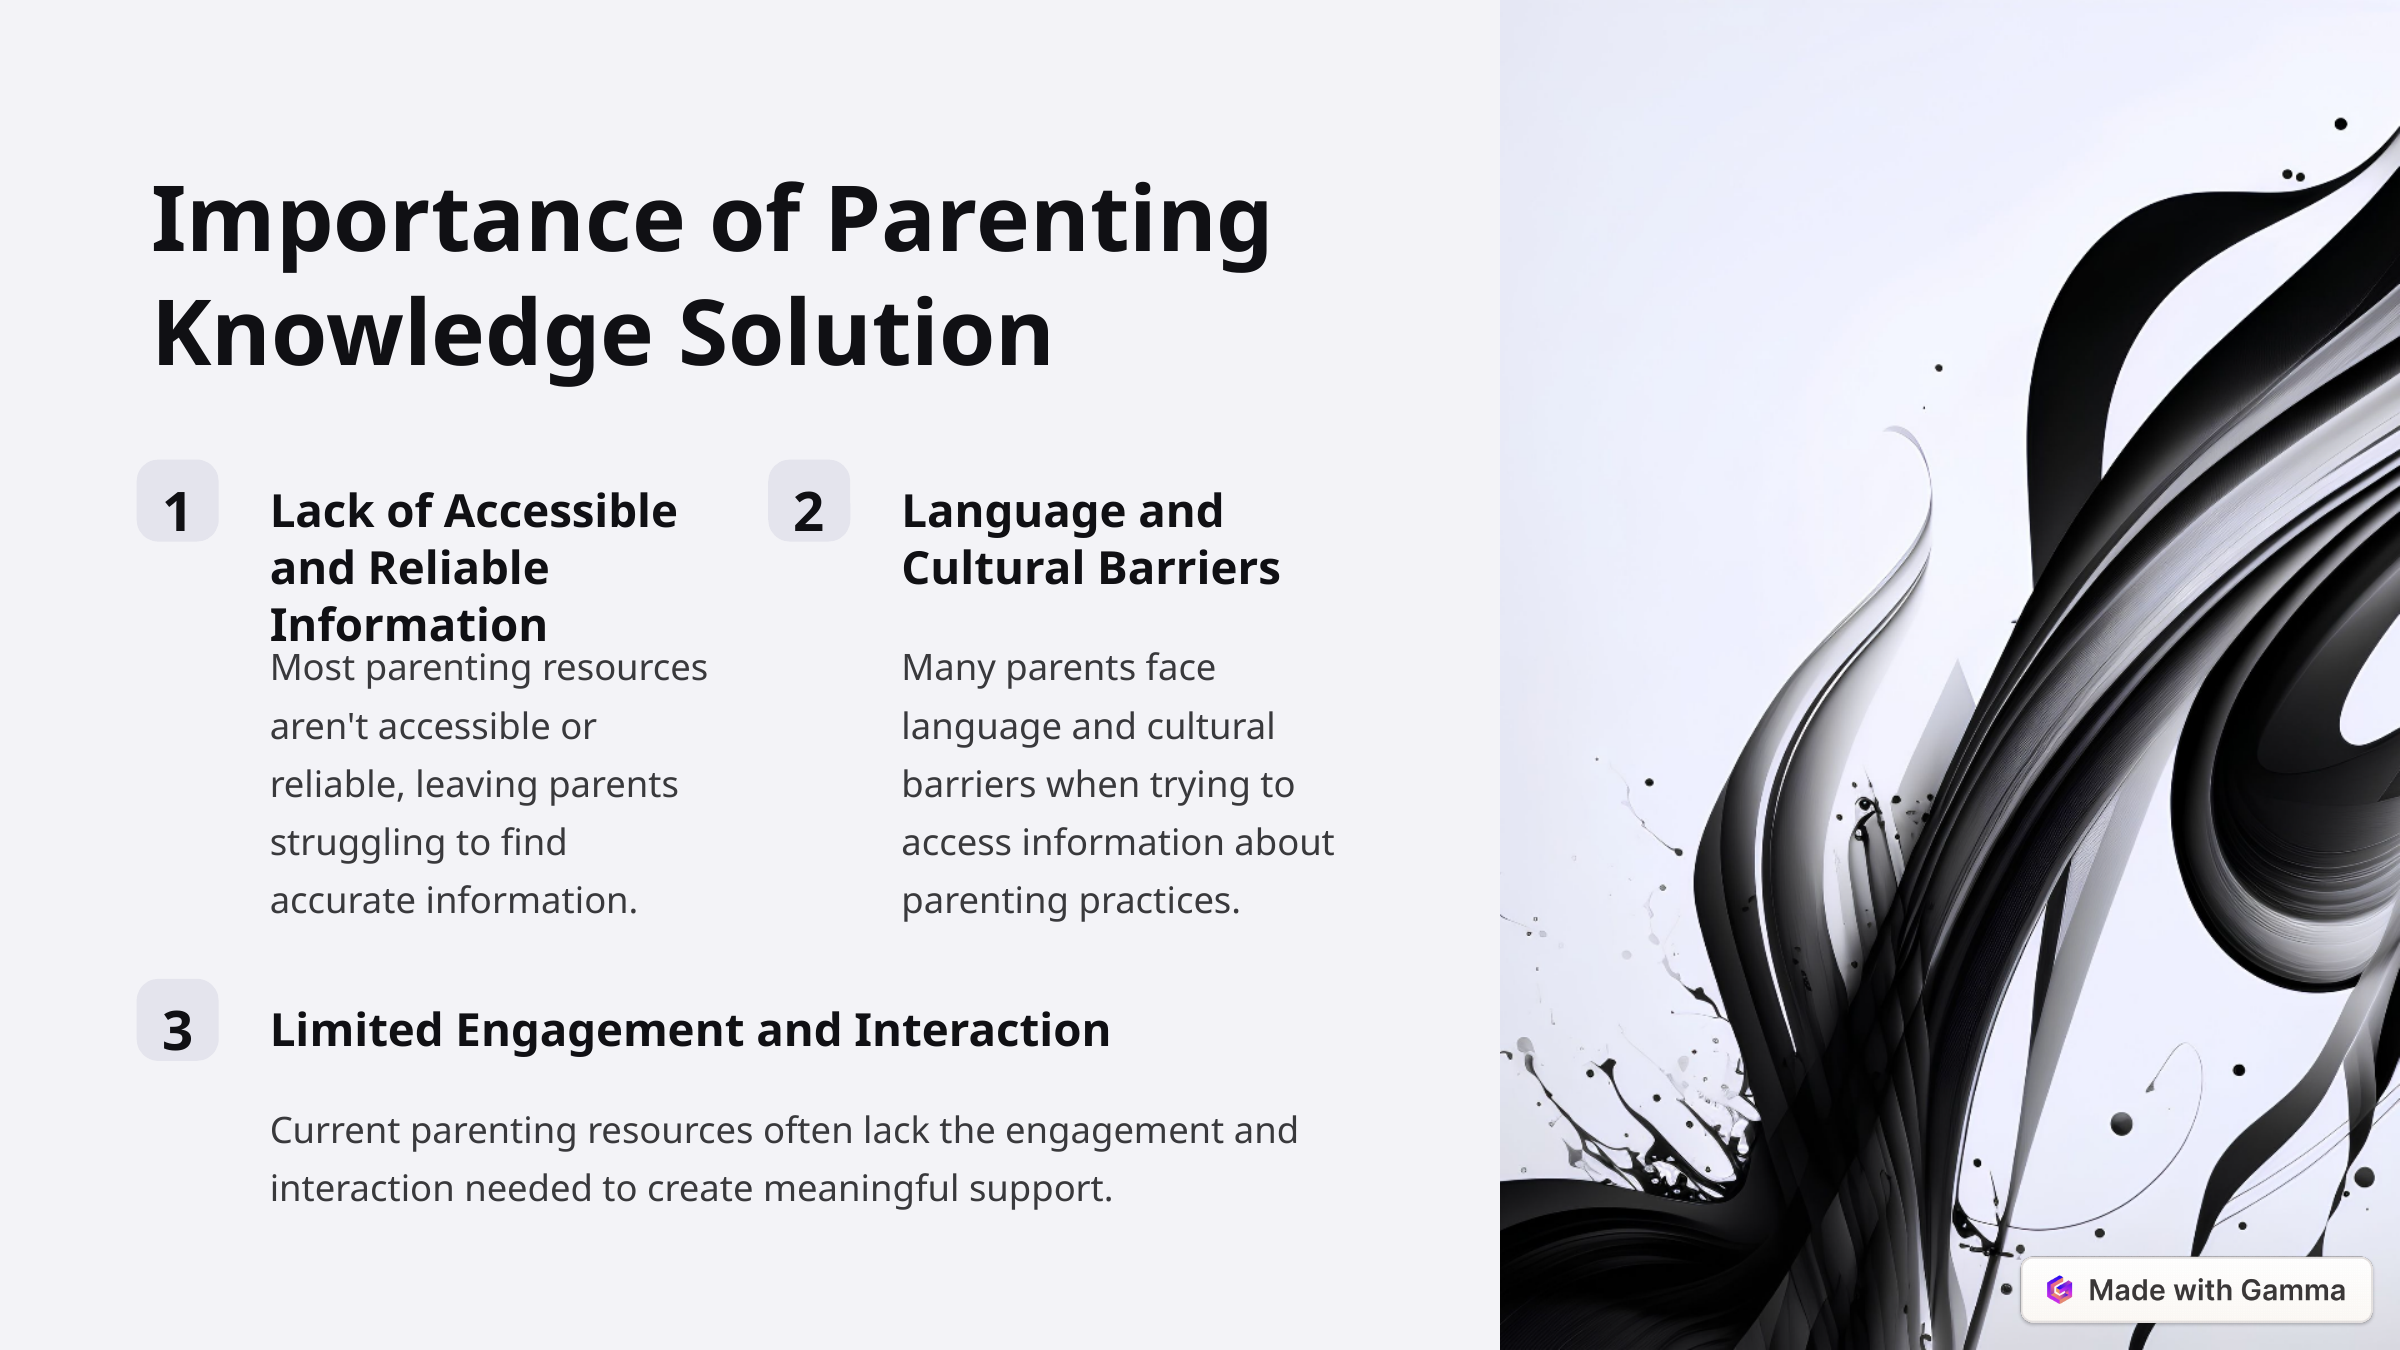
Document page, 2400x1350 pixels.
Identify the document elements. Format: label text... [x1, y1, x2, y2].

picture [1499, 0, 2400, 1350]
text_box Lack of Accessible and Reliable Information [255, 472, 732, 586]
text_box [0, 0, 1499, 1350]
text_box [136, 978, 219, 1061]
text_box Language and Cultural Barriers [886, 472, 1364, 586]
text_box [768, 459, 851, 542]
text_box Many parents face language and cultural barriers when trying to access information about parenting practices. [886, 622, 1364, 914]
text_box Current parenting resources often lack the engagement and interaction needed to create meaningful support. [255, 1084, 1364, 1202]
text_box 3 [164, 985, 191, 1054]
text_box Importance of Parenting Knowledge Solution [136, 148, 1364, 377]
text_box Limited Engagement and Interaction [255, 991, 1021, 1049]
text_box [136, 459, 219, 542]
text_box 2 [794, 466, 824, 535]
text_box Most parenting resources aren't accessible or reliable, leaving parents struggling to find accurate information. [255, 622, 732, 914]
text_box 1 [167, 466, 189, 535]
